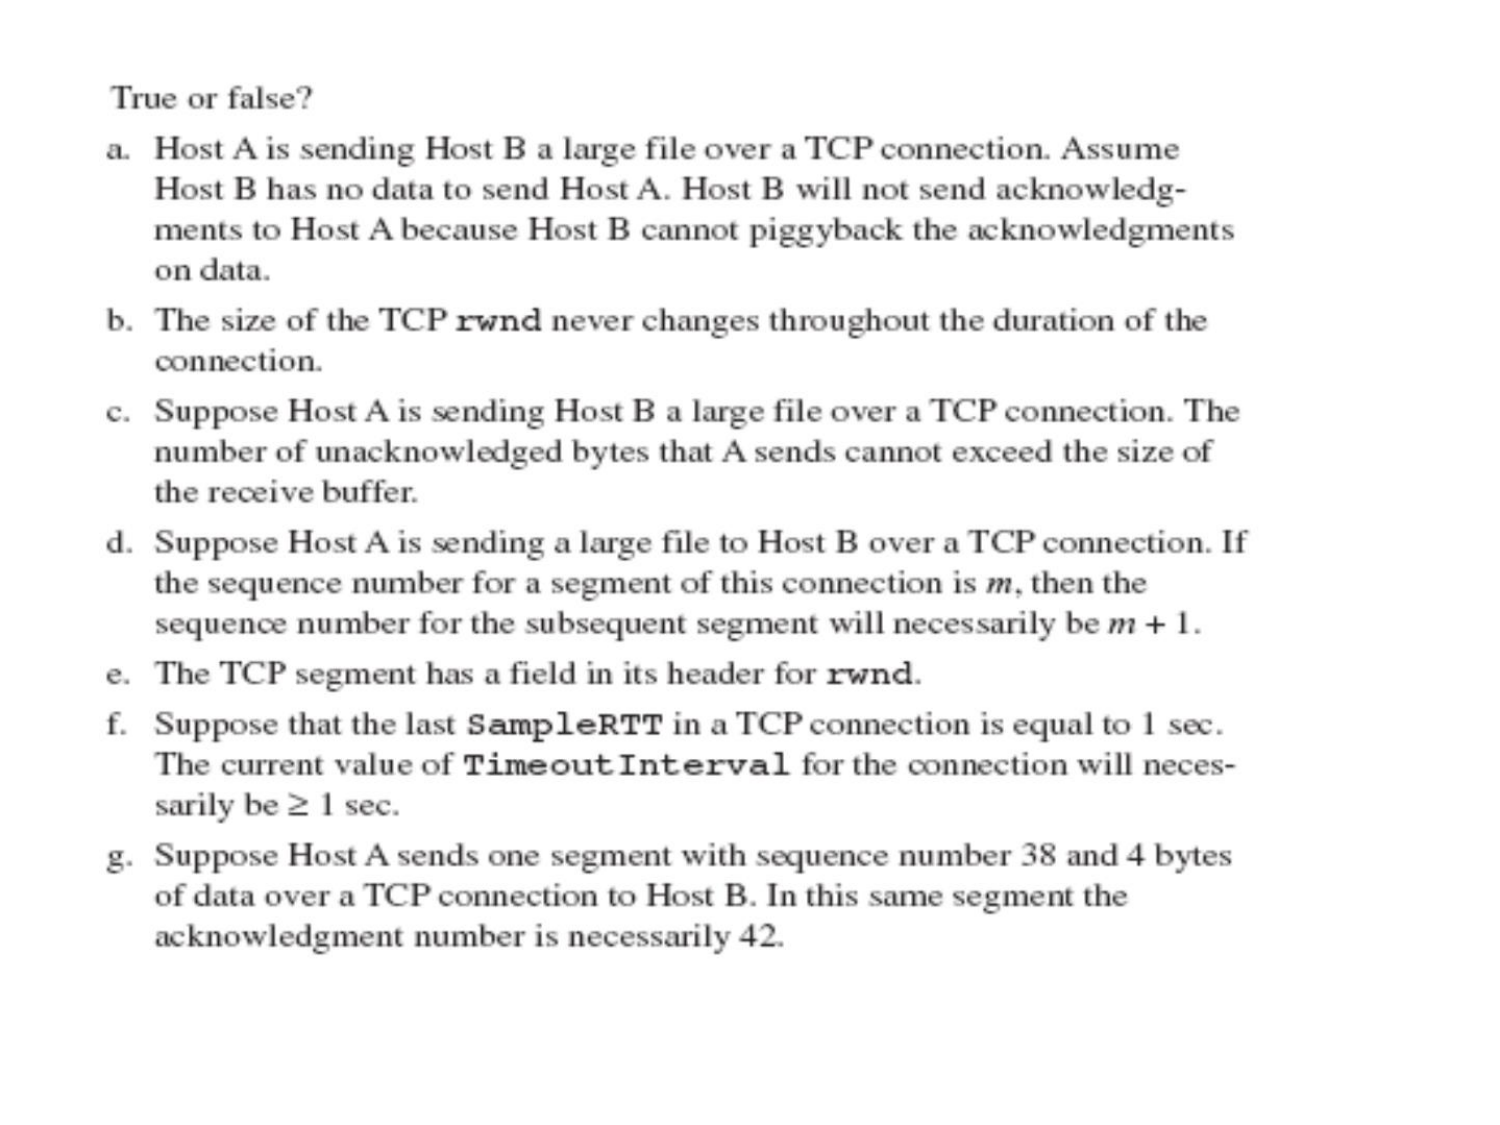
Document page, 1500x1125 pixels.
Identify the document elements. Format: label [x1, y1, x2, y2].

text_box [0, 0, 1500, 1125]
